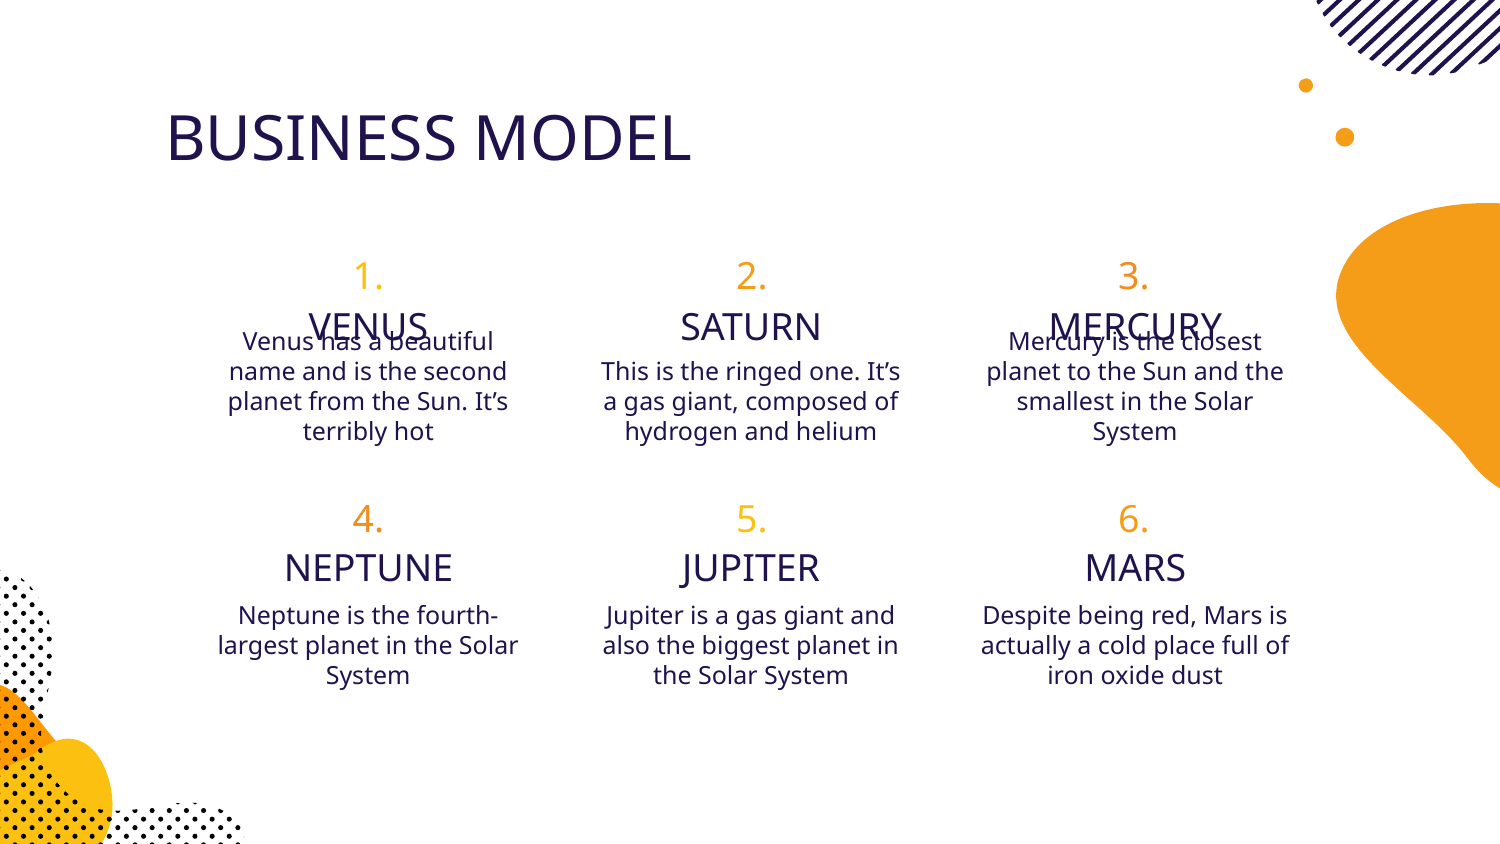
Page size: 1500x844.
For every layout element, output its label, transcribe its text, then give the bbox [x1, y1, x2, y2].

title BUSINESS MODEL [150, 90, 1350, 181]
subtitle MARS [985, 529, 1286, 584]
subtitle 4. [330, 479, 406, 555]
subtitle Despite being red, Mars is actually a cold place full of iron oxide dust [962, 584, 1308, 705]
subtitle 5. [714, 479, 790, 555]
subtitle Mercury is the closest planet to the Sun and the smallest in the Solar System [962, 340, 1308, 461]
subtitle This is the ringed one. It’s a gas giant, composed of hydrogen and helium [578, 340, 924, 461]
subtitle 3. [1096, 237, 1172, 313]
subtitle JUPITER [601, 529, 902, 584]
subtitle MERCURY [985, 288, 1286, 340]
subtitle VENUS [218, 288, 519, 340]
subtitle Neptune is the fourth-largest planet in the Solar System [195, 584, 541, 705]
subtitle 2. [714, 237, 790, 313]
subtitle NEPTUNE [218, 529, 519, 584]
subtitle 6. [1096, 479, 1172, 555]
subtitle Jupiter is a gas giant and also the biggest planet in the Solar System [578, 584, 924, 705]
subtitle 1. [330, 237, 406, 313]
subtitle Venus has a beautiful name and is the second planet from the Sun. It’s terribly hot [195, 340, 541, 461]
subtitle SATURN [601, 288, 902, 340]
